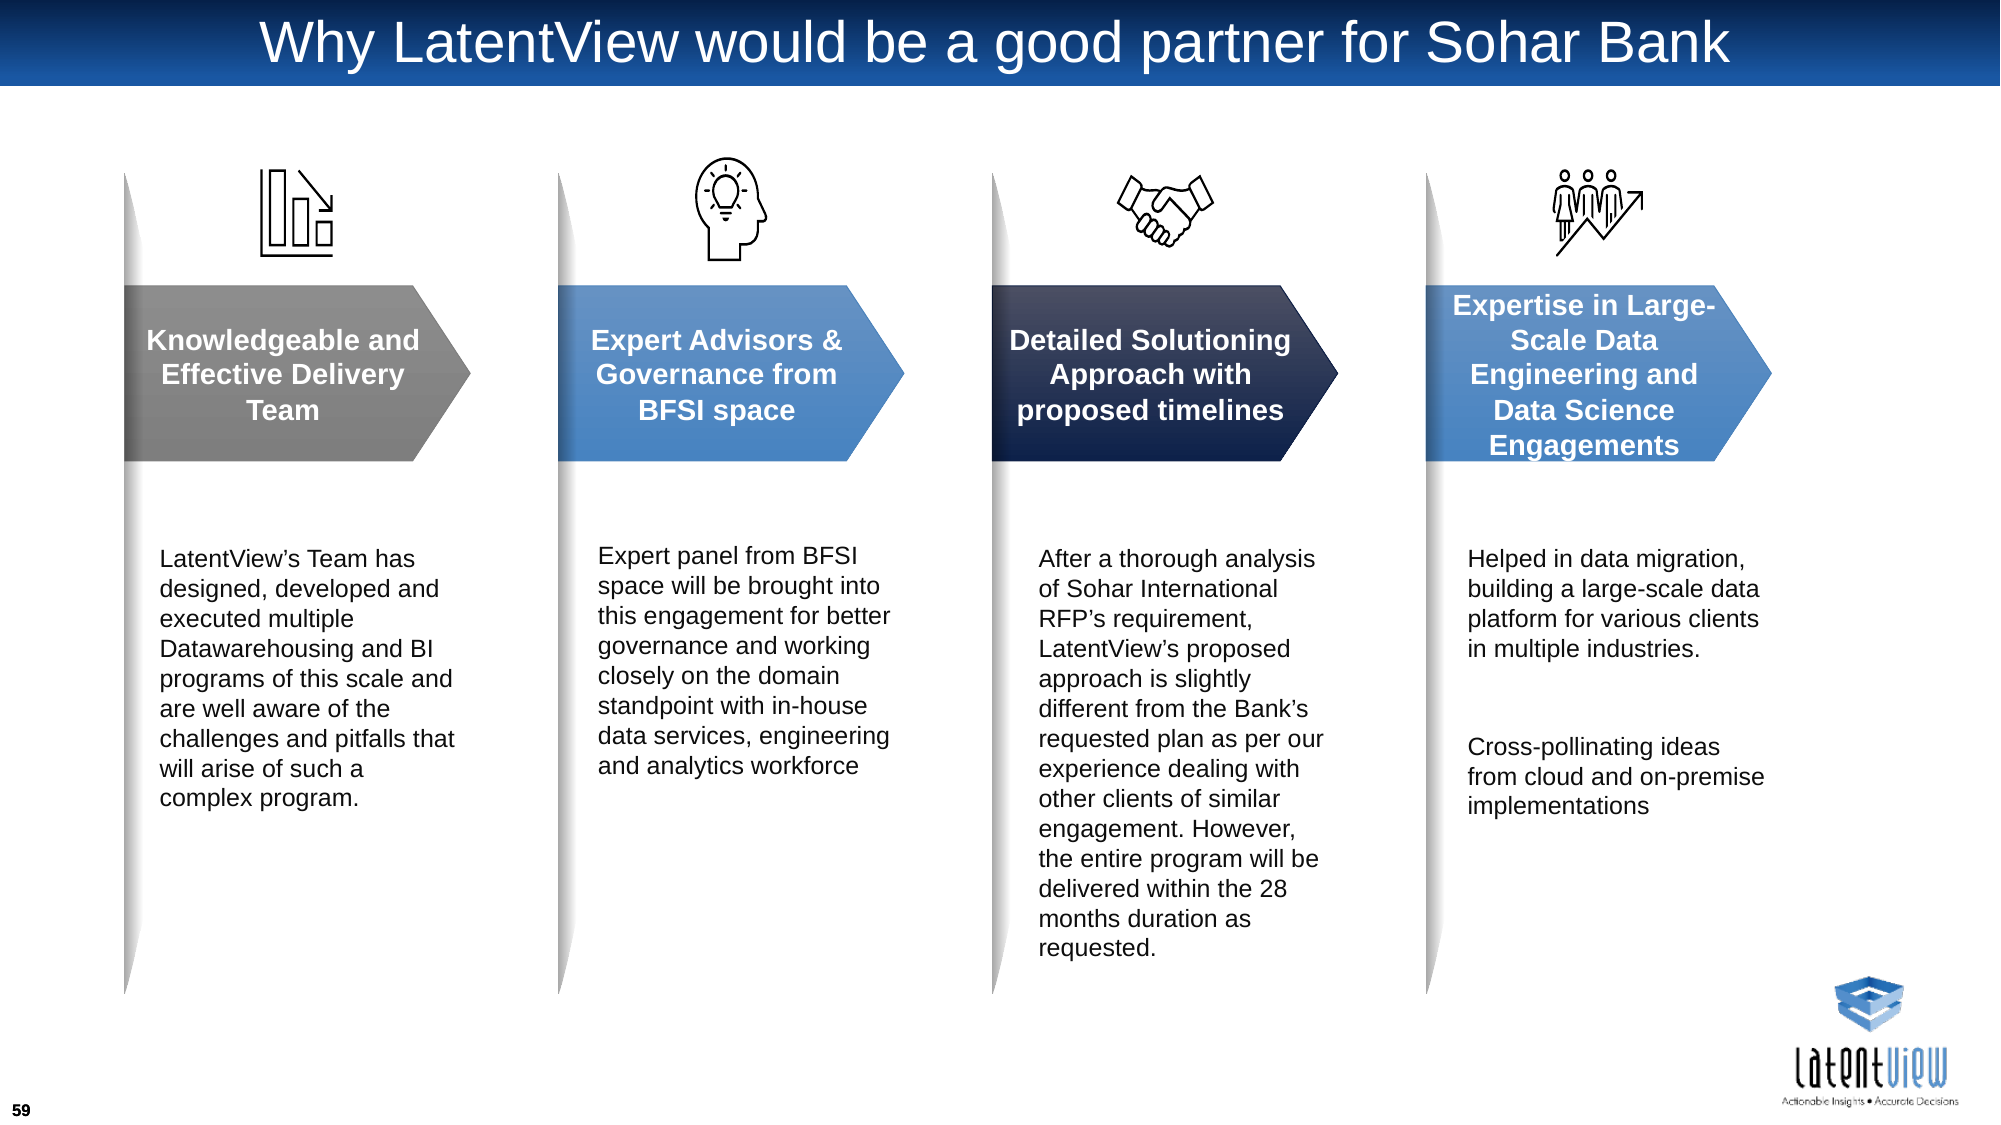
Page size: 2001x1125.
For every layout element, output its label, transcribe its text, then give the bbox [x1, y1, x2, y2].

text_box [124, 149, 1772, 994]
title Why LatentView would be a good partner for Sohar Bank [98, 9, 1894, 77]
picture [1754, 959, 1988, 1125]
